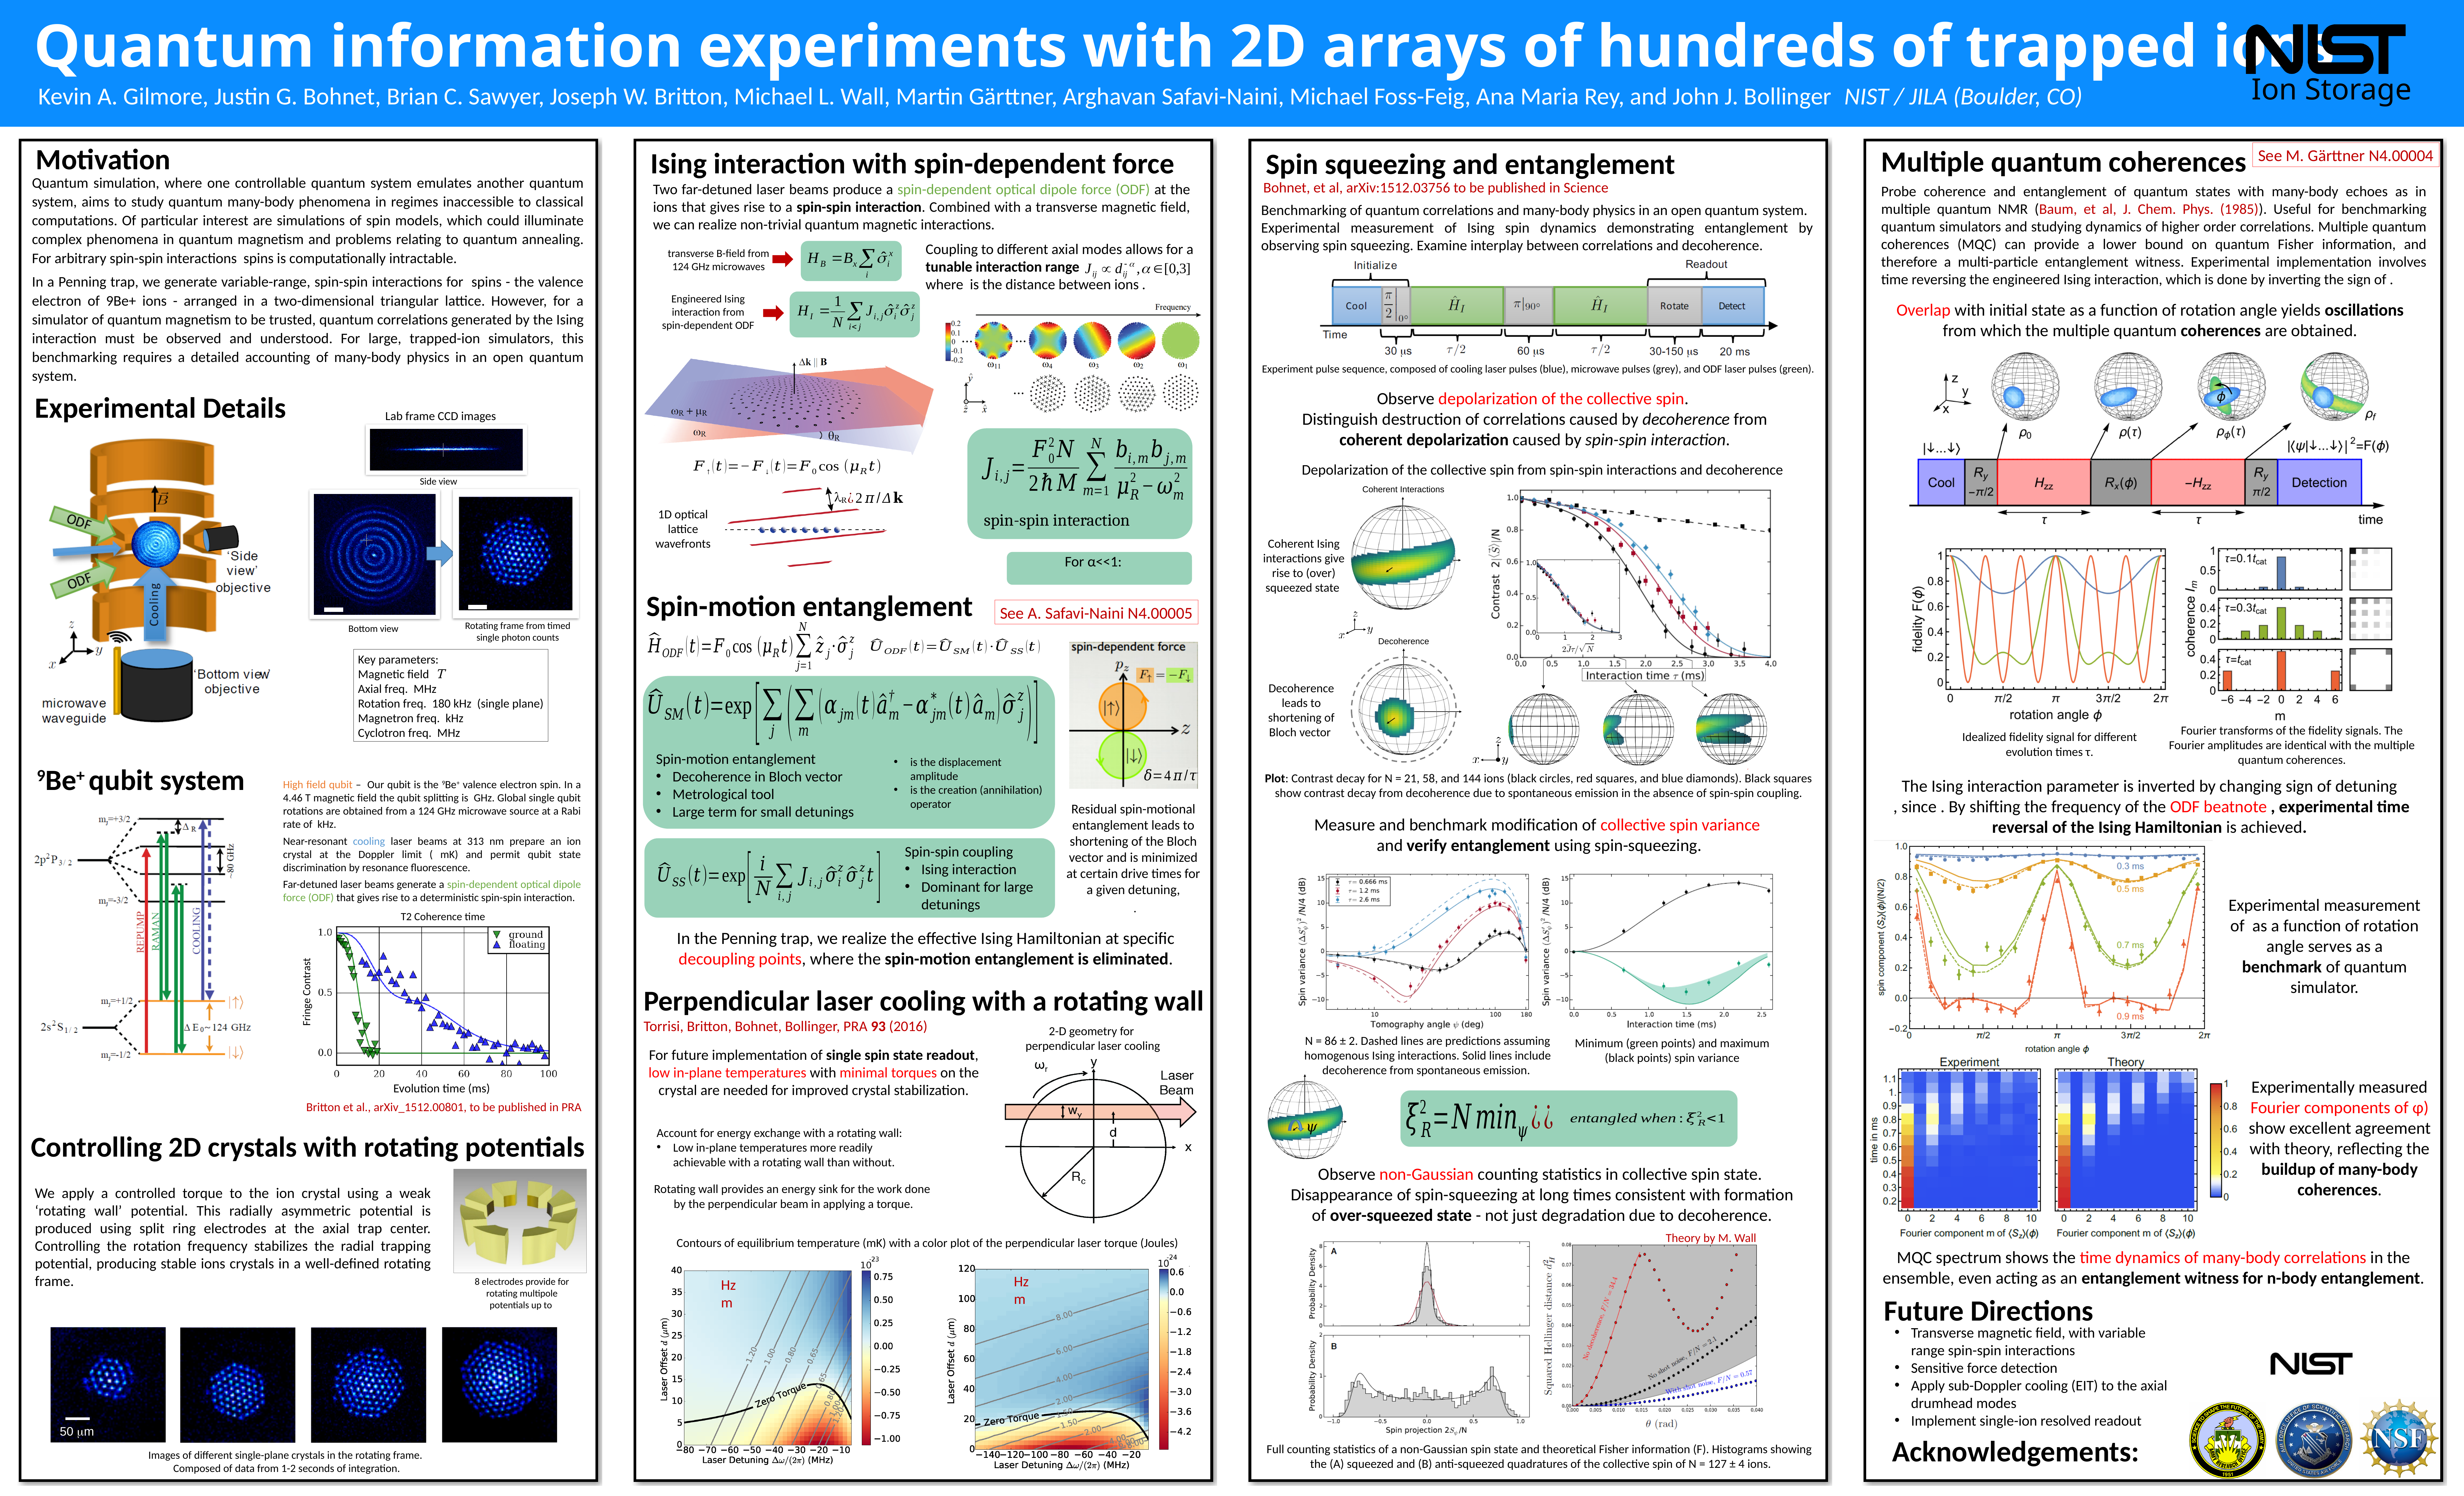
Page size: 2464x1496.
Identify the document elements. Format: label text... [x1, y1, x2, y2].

text_box Idealized fidelity signal for different evolution times τ. [1952, 727, 2147, 761]
picture [2189, 1402, 2266, 1479]
text_box N = 86 ± 2. Dashed lines are predictions assuming homogenous Ising interactions. Solid lines include decoherence from spontaneous emission. [1297, 1036, 1559, 1079]
text_box Spin squeezing and entanglement [1261, 143, 1680, 176]
text_box Theory by M. Wall [1661, 1228, 1761, 1231]
text_box Coherent Ising interactions give rise to (over) squeezed state [1257, 533, 1339, 596]
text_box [1069, 642, 1198, 789]
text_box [29, 386, 587, 743]
text_box Measure and benchmark modification of collective spin variance and verify entanglement using spin-squeezing. [1308, 811, 1771, 849]
text_box Rotating wall provides an energy sink for the work done by the perpendicular beam in applying a torque. [649, 1179, 938, 1213]
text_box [1401, 1091, 1737, 1147]
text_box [49, 1324, 559, 1447]
text_box In the Penning trap, we realize the effective Ising Hamiltonian at specific decoupling points, where the spin-motion entanglement is eliminated. [647, 925, 1205, 970]
picture [457, 493, 575, 614]
text_box Overlap with initial state as a function of rotation angle yields oscillations from which the multiple quantum coherences are obtained. [1885, 297, 2415, 342]
picture [1303, 1231, 1773, 1441]
picture [42, 433, 279, 735]
text_box See A. Safavi-Naini N4.00005 [995, 600, 1198, 624]
text_box Fourier transforms of the fidelity signals. The Fourier amplitudes are identical with the multiple quantum coherences. [2161, 720, 2423, 769]
picture [2269, 1349, 2355, 1377]
text_box Multiple quantum coherences [1876, 140, 2251, 180]
text_box Images of different single-plane crystals in the rotating frame. Composed of data from 1-2 seconds of integration. [142, 1447, 431, 1477]
text_box See M. Gärttner N4.00004 [2253, 143, 2439, 167]
text_box Spin-motion entanglement [642, 585, 984, 624]
picture [1868, 840, 2238, 1240]
text_box Decoherence leads to shortening of Bloch vector [1257, 678, 1339, 741]
text_box Plot: Contrast decay for N = 21, 58, and 144 ions (black circles, red squares, and blue diamonds). Black squares show contrast decay from decoherence due to spontaneous emission in the absence of spin-spin coupling. [1260, 768, 1818, 802]
text_box Benchmarking of quantum correlations and many-body physics in an open quantum system. Experimental measurement of Ising spin dynamics demonstrating entanglement by observing spin squeezing. Examine interplay between correlations and decoherence. [1257, 198, 1818, 256]
picture [2246, 24, 2406, 74]
text_box For future implementation of single spin state readout, low in-plane temperatures with minimal torques on the crystal are needed for improved crystal stabilization. [641, 1043, 986, 1101]
text_box Depolarization of the collective spin from spin-spin interactions and decoherence [1297, 458, 1788, 480]
text_box Full counting statistics of a non-Gaussian spin state and theoretical Fisher information (F). Histograms showing the (A) squeezed and (B) anti-squeezed quadratures of the collective spin of N = 127 ± 4 ions. [1262, 1439, 1819, 1473]
text_box Controlling 2D crystals with rotating potentials [26, 1126, 590, 1165]
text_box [1908, 342, 2394, 723]
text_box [945, 1248, 1192, 1473]
text_box Future Directions [1879, 1289, 2098, 1329]
picture [981, 1051, 1199, 1223]
text_box Acknowledgements: [1888, 1430, 2144, 1470]
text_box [30, 759, 585, 1065]
text_box Minimum (green points) and maximum (black points) spin variance [1561, 1036, 1783, 1067]
text_box 2-D geometry for perpendicular laser cooling [1021, 1021, 1165, 1051]
text_box MQC spectrum shows the time dynamics of many-body correlations in the ensemble, even acting as an entanglement witness for n-body entanglement. [1877, 1244, 2431, 1289]
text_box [643, 676, 1055, 829]
text_box Contours of equilibrium temperature (mK) with a color plot of the perpendicular laser torque (Joules) [672, 1233, 1185, 1252]
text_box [1264, 1074, 1347, 1161]
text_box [28, 138, 588, 388]
text_box [1866, 1447, 1875, 1479]
picture [294, 923, 560, 1101]
picture [1307, 257, 1782, 362]
picture [2358, 1397, 2440, 1479]
text_box [644, 838, 1055, 918]
text_box Residual spin-motional entanglement leads to shortening of the Bloch vector and is minimized at certain drive times for a given detuning, [1060, 798, 1207, 899]
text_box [1339, 469, 1802, 776]
text_box Bohnet, et al, arXiv:1512.03756 to be published in Science [1259, 176, 1769, 198]
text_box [657, 1253, 904, 1466]
text_box Perpendicular laser cooling with a rotating wall Torrisi, Britton, Bohnet, Bollinger, PRA 93 (2016) [639, 980, 1211, 1036]
text_box Account for energy exchange with a rotating wall: Low in-plane temperatures more readily achievable with a rotating wall than without. [652, 1123, 924, 1171]
text_box We apply a controlled torque to the ion crystal using a weak ‘rotating wall’ potential. This radially asymmetric potential is produced using split ring electrodes at the axial trap center. Controlling the rotation frequency stabilizes the radial trapping potential, producing stable ions crystals in a well-defined rotating frame. [31, 1181, 435, 1291]
text_box Britton et al., arXiv_1512.00801, to be published in PRA [302, 1097, 586, 1116]
text_box Observe depolarization of the collective spin. Distinguish destruction of correlations caused by decoherence from coherent depolarization caused by spin-spin interaction. [1271, 385, 1798, 451]
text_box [1284, 849, 1795, 1036]
picture [2275, 1402, 2353, 1479]
picture [453, 1169, 587, 1273]
text_box Transverse magnetic field, with variable range spin-spin interactions Sensitive force detection Apply sub-Doppler cooling (EIT) to the axial drumhead modes Implement single-ion resolved readout [1890, 1321, 2180, 1431]
text_box Spin-spin coupling Ising interaction Dominant for large detunings [900, 840, 1044, 915]
text_box Experiment pulse sequence, composed of cooling laser pulses (blue), microwave pulses (grey), and ODF laser pulses (green). [1258, 359, 1824, 377]
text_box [636, 142, 1210, 585]
text_box Observe non-Gaussian counting statistics in collective spin state. Disappearance of spin-squeezing at long times consistent with formation of over-squeezed state - not just degradation due to decoherence. [1283, 1161, 1801, 1227]
